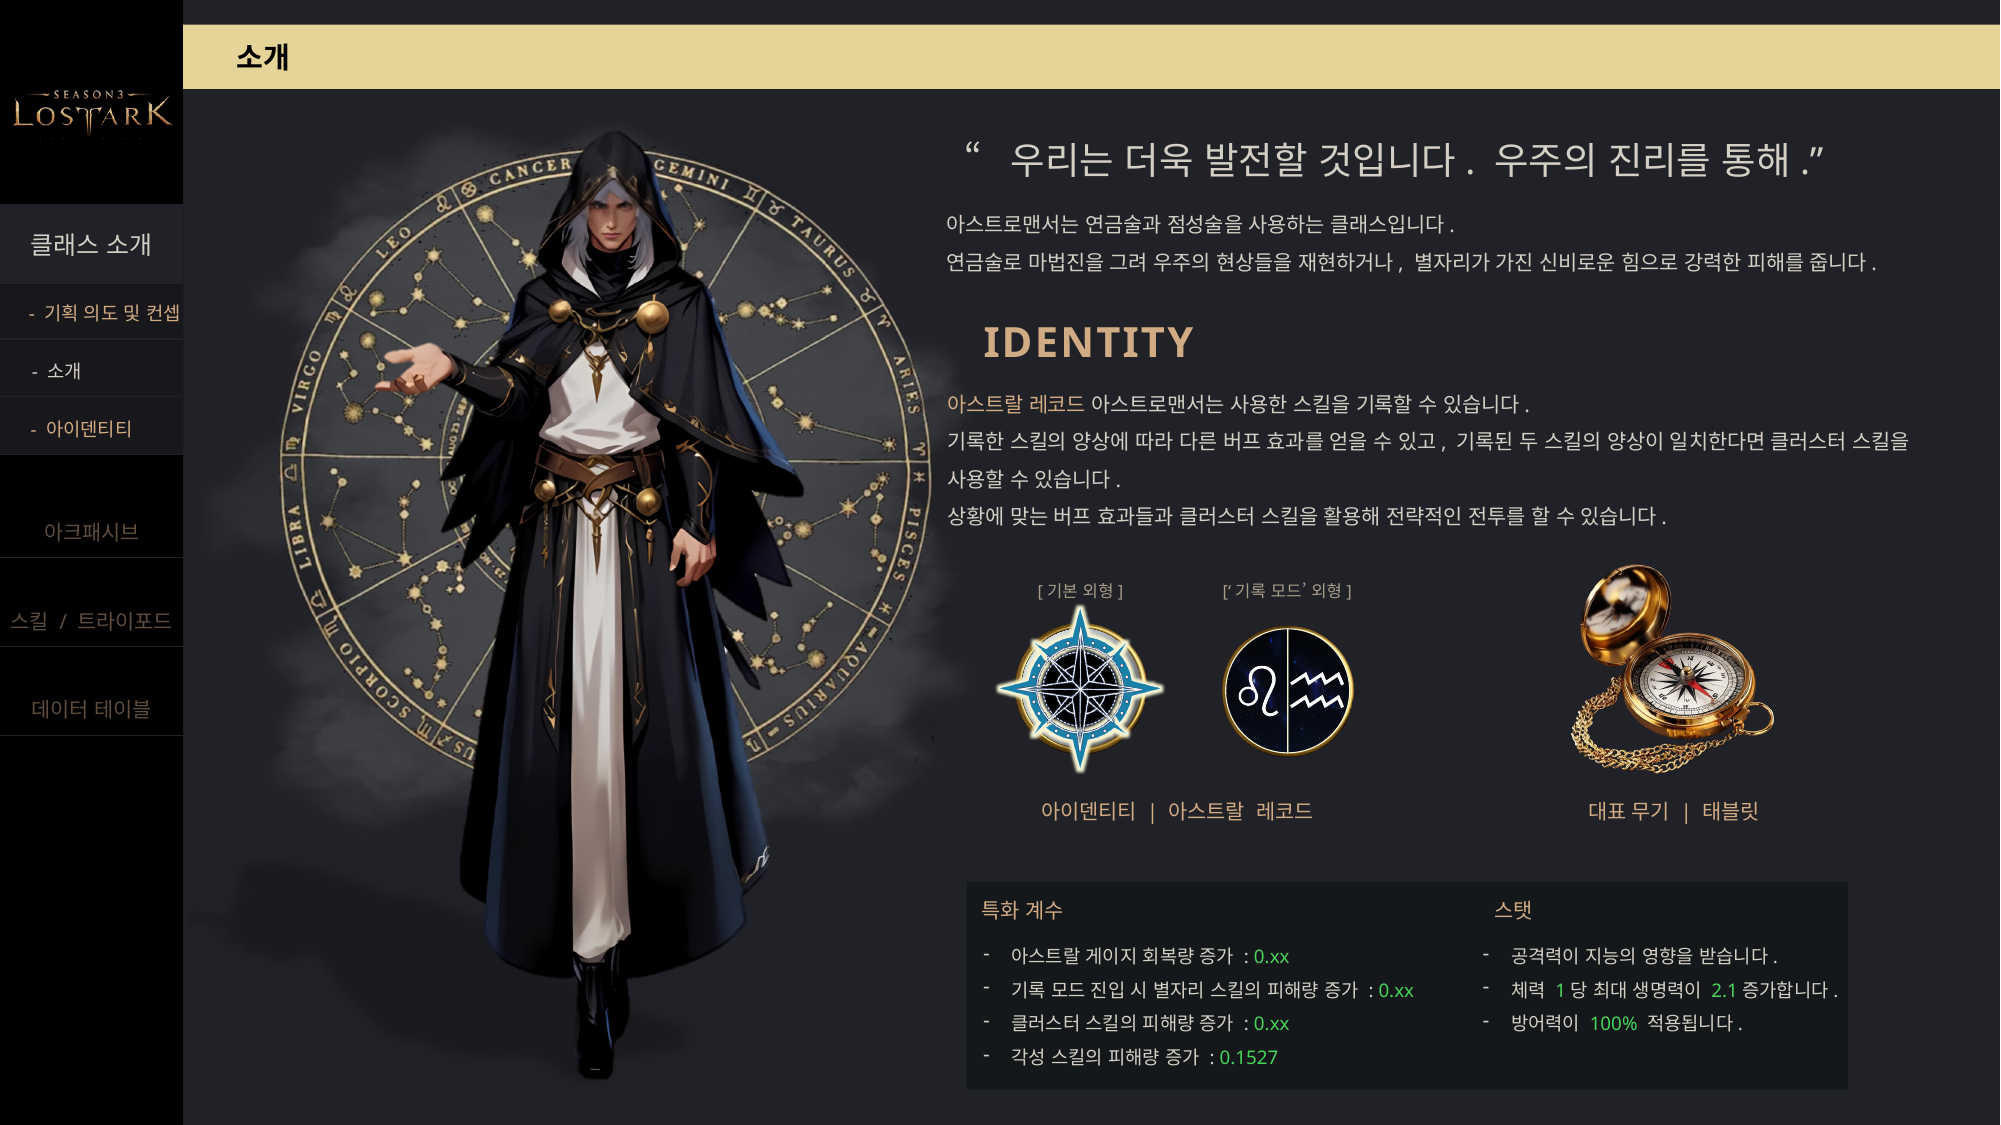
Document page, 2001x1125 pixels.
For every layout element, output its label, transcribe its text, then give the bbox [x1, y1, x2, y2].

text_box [182, 24, 2000, 90]
picture [9, 90, 174, 139]
picture [186, 106, 981, 1094]
text_box - 소개 [31, 352, 82, 390]
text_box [957, 128, 1849, 279]
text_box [974, 307, 1888, 833]
text_box - 아이덴티티 [30, 410, 133, 448]
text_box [966, 881, 1849, 1091]
text_box - 기획 의도 및 컨셉 [28, 294, 181, 332]
